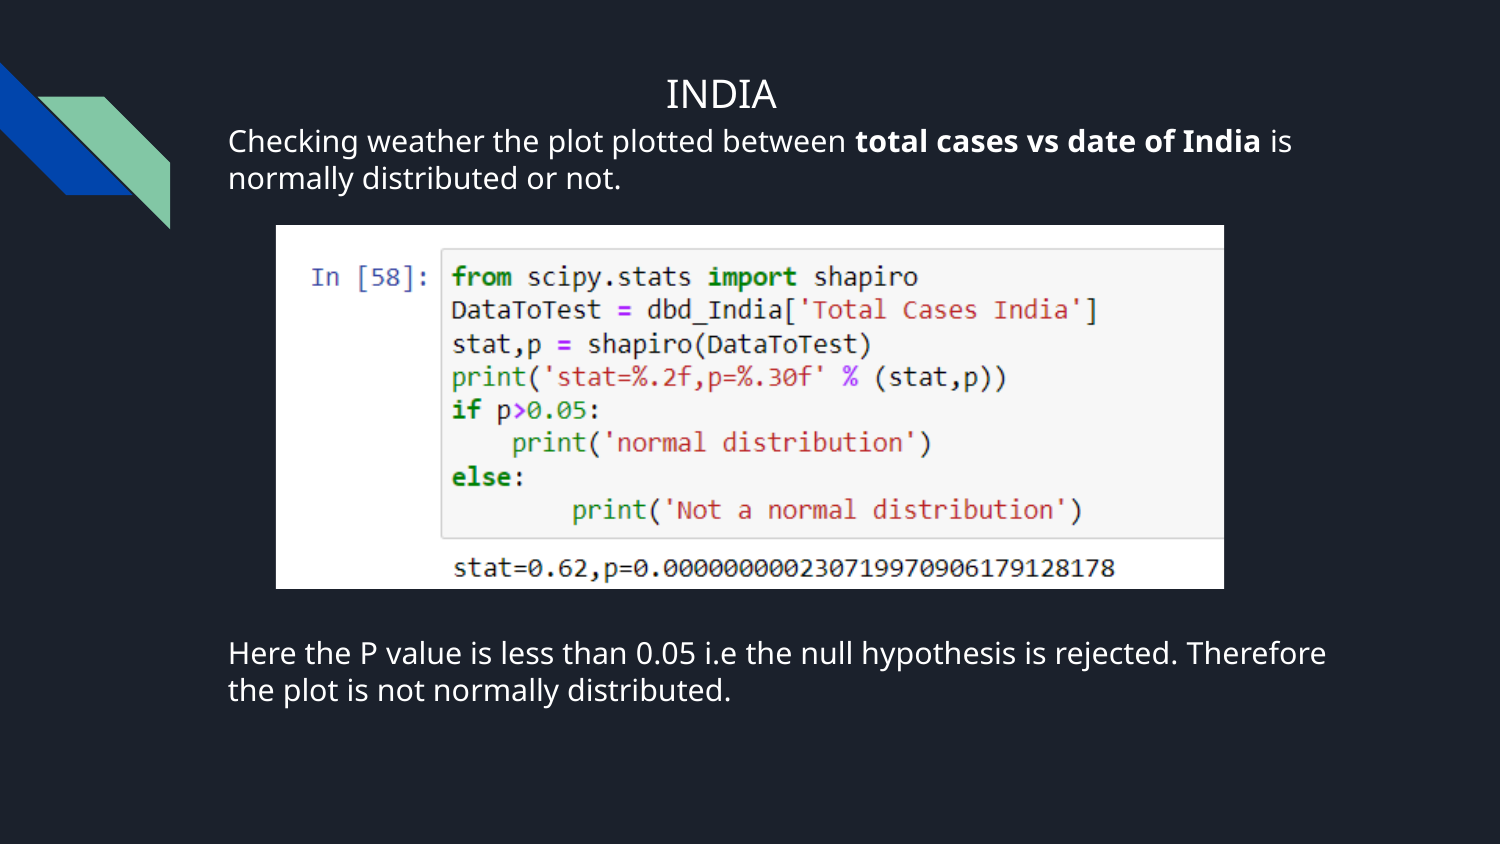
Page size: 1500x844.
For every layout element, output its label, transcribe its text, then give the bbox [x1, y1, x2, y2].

title Checking weather the plot plotted between total cases vs date of India is normally distributed or not. Here the P value is less than 0.05 i.e the null hypothesis is rejected. Therefore the plot is not normally distributed. [212, 107, 1368, 828]
text_box INDIA [569, 53, 846, 131]
picture [275, 161, 1225, 589]
